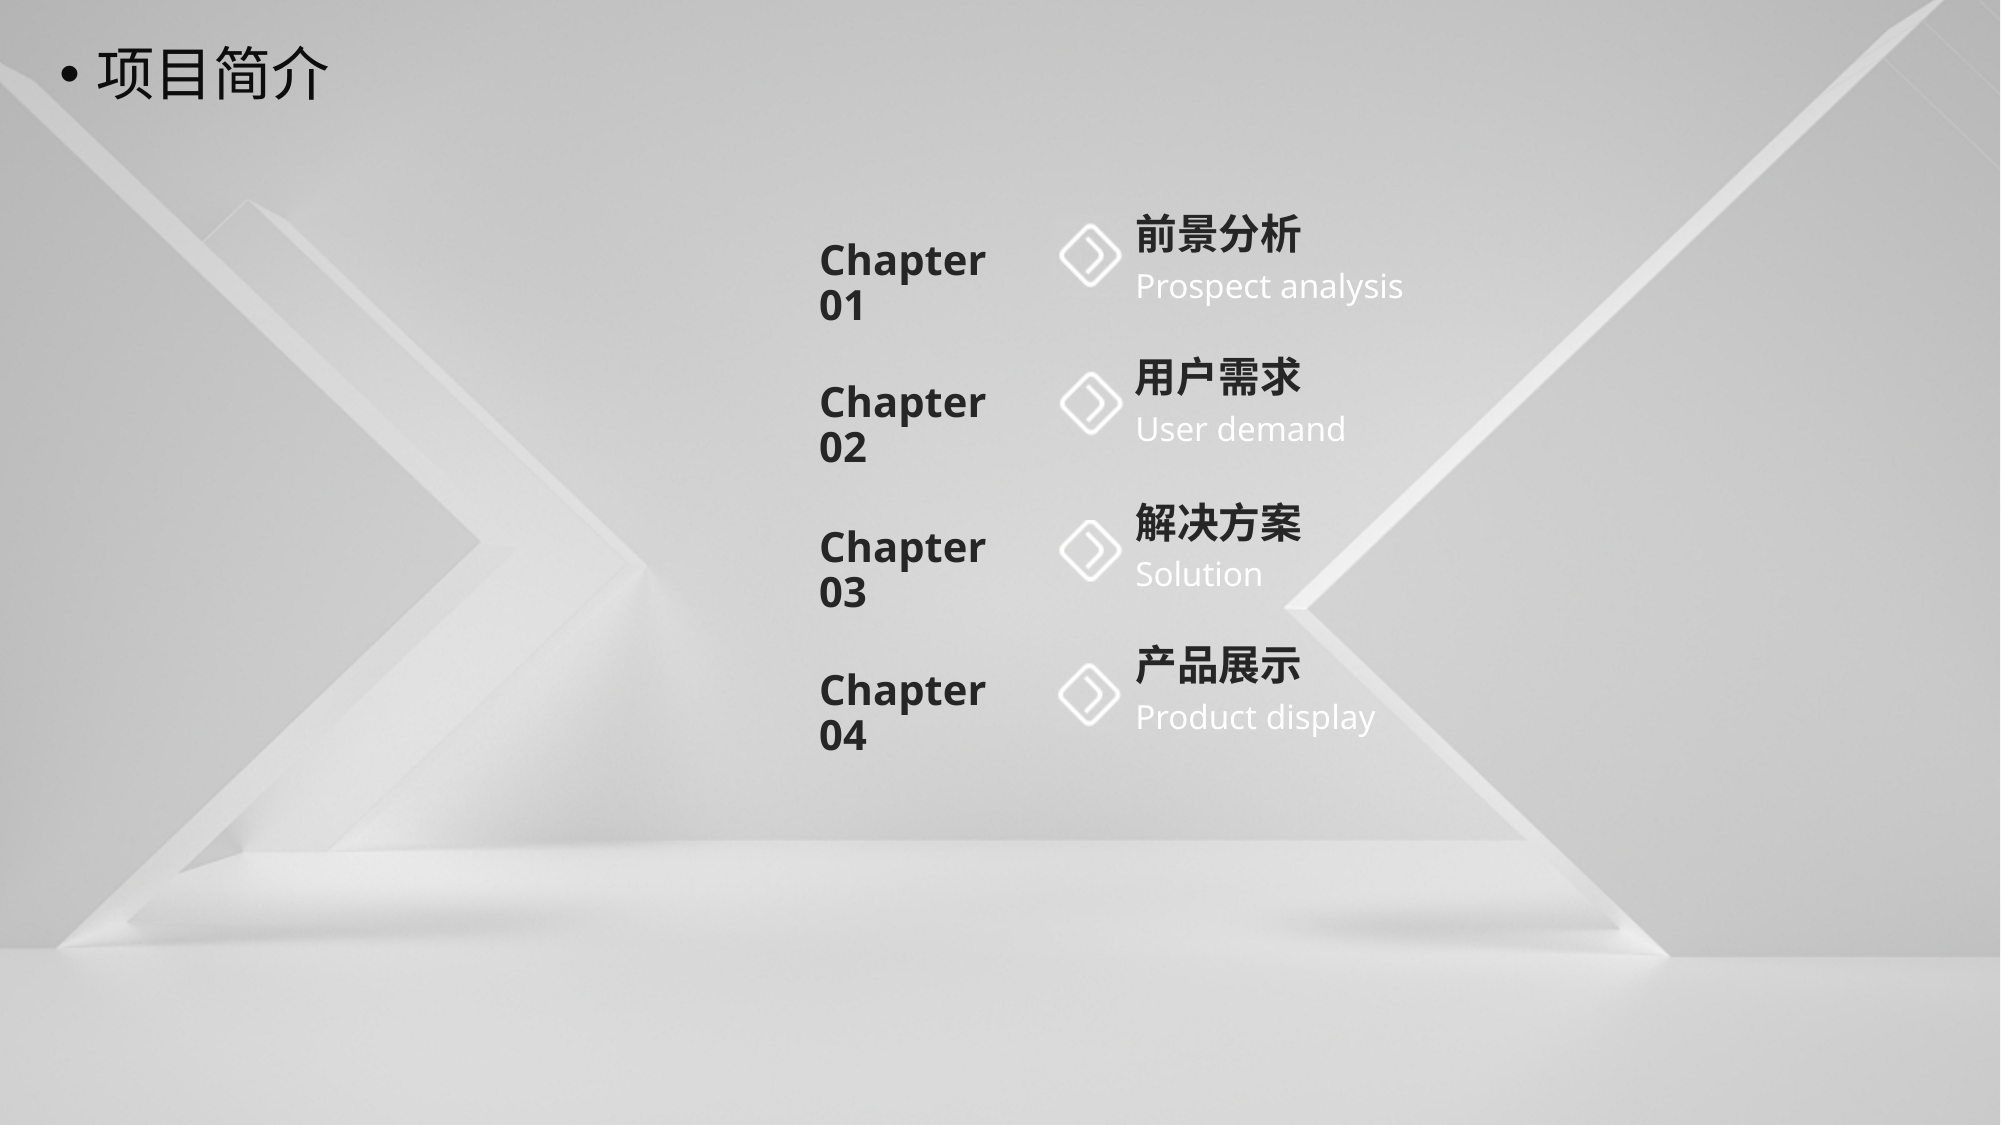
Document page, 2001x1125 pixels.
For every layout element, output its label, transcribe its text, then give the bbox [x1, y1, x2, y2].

list 前景分析 [1120, 206, 1828, 262]
list Chapter 04 [804, 662, 1054, 723]
list Product display [1120, 693, 1828, 745]
list 解决方案 [1120, 494, 1828, 550]
list Solution [1120, 550, 1828, 603]
list User demand [1120, 405, 1828, 457]
picture [0, 0, 2001, 1125]
list 用户需求 [1120, 349, 1827, 405]
list Chapter 02 [804, 374, 1054, 435]
list 项目简介 [44, 37, 648, 117]
list Chapter 03 [804, 519, 1061, 581]
list 产品展示 [1120, 637, 1828, 693]
list Chapter 01 [804, 231, 1052, 293]
list Prospect analysis [1120, 262, 1828, 315]
